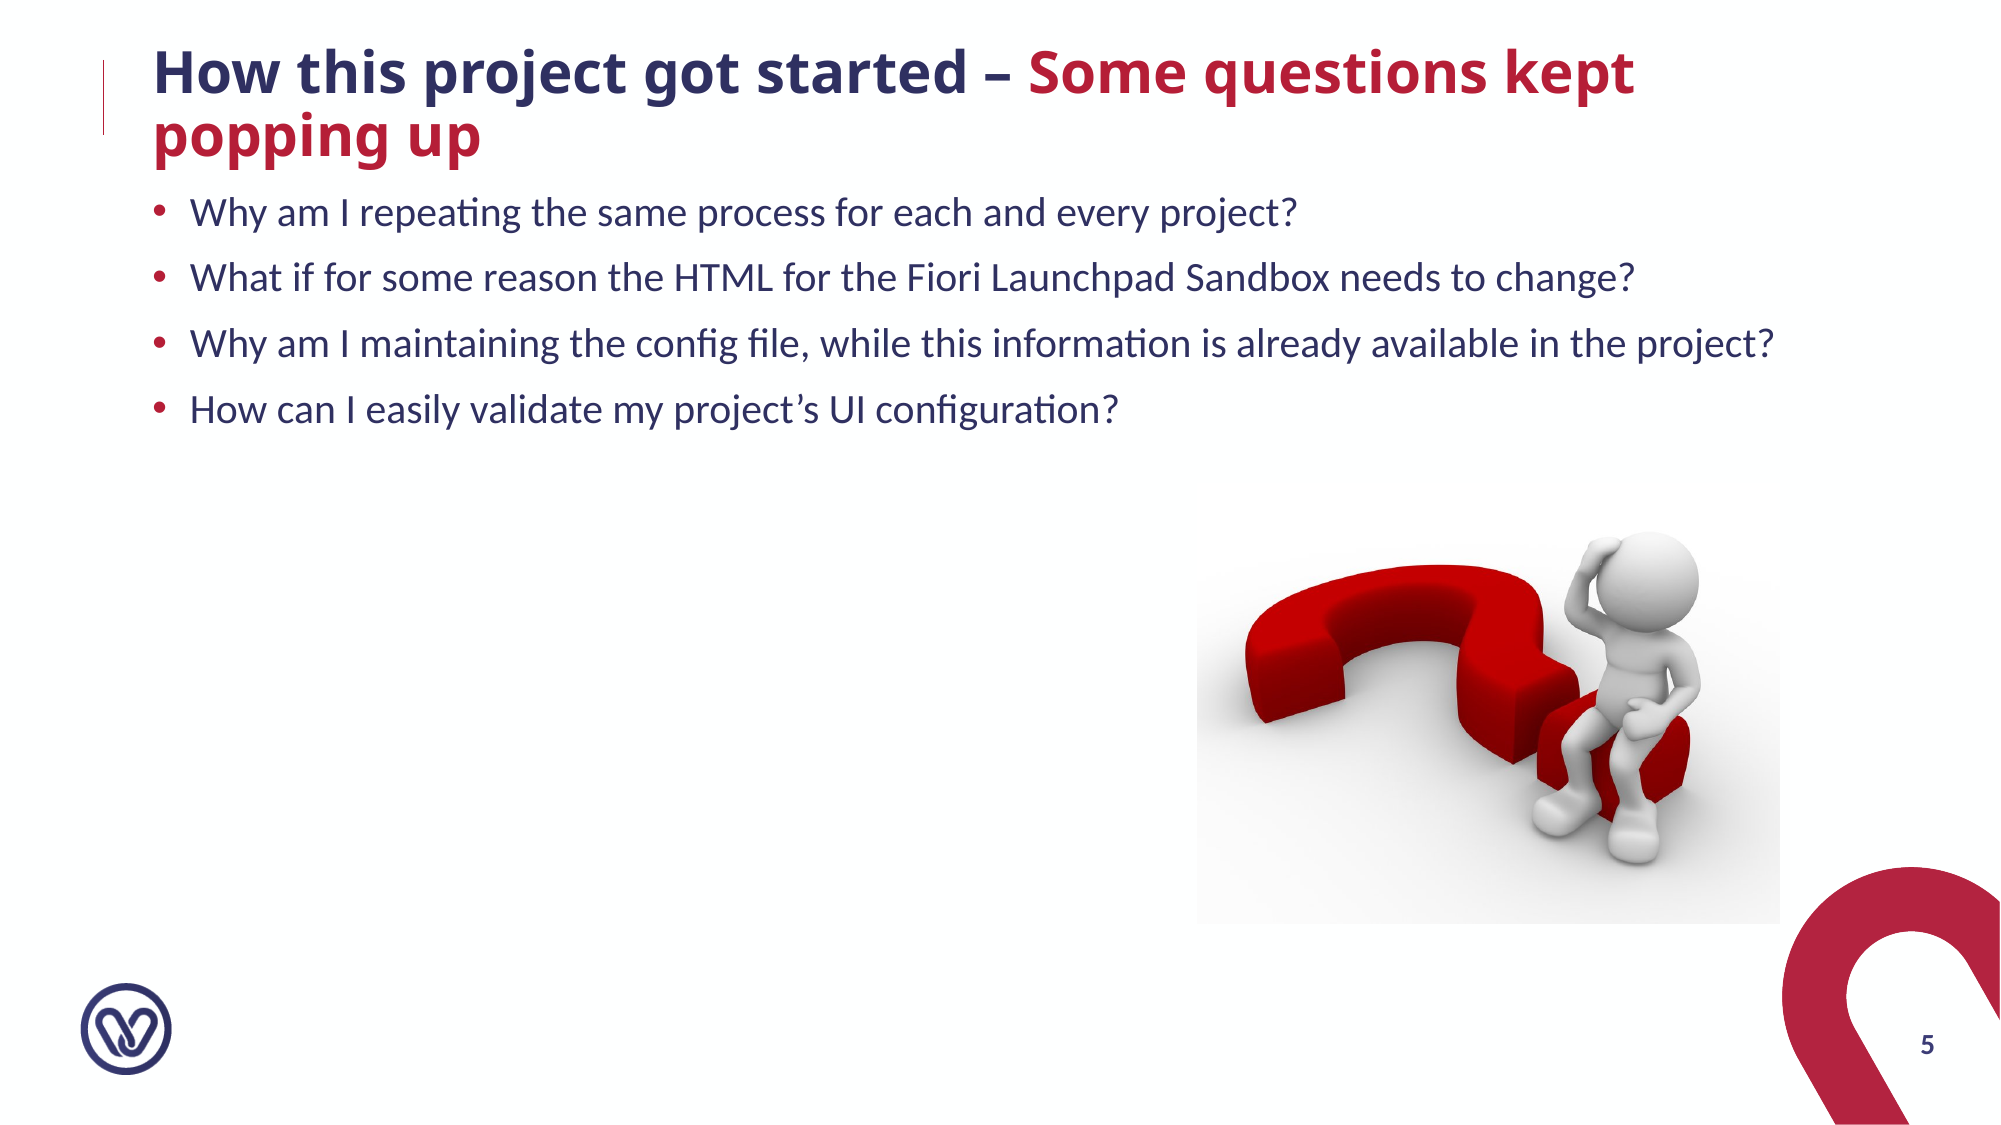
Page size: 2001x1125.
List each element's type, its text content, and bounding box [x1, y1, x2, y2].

picture [1670, 774, 2000, 1125]
title How this project got started – Some questions kept popping up [137, 59, 1863, 153]
list Why am I repeating the same process for each and every project? What if for some reason the HTML for the Fiori Launchpad Sandbox needs to change? Why am I maintaining the config file, while this information is already available in the project? How can I easily validate my project’s UI configuration? [137, 182, 1863, 937]
slide_number 5 [1877, 1011, 1978, 1075]
picture [1197, 483, 1780, 924]
picture [80, 983, 172, 1075]
